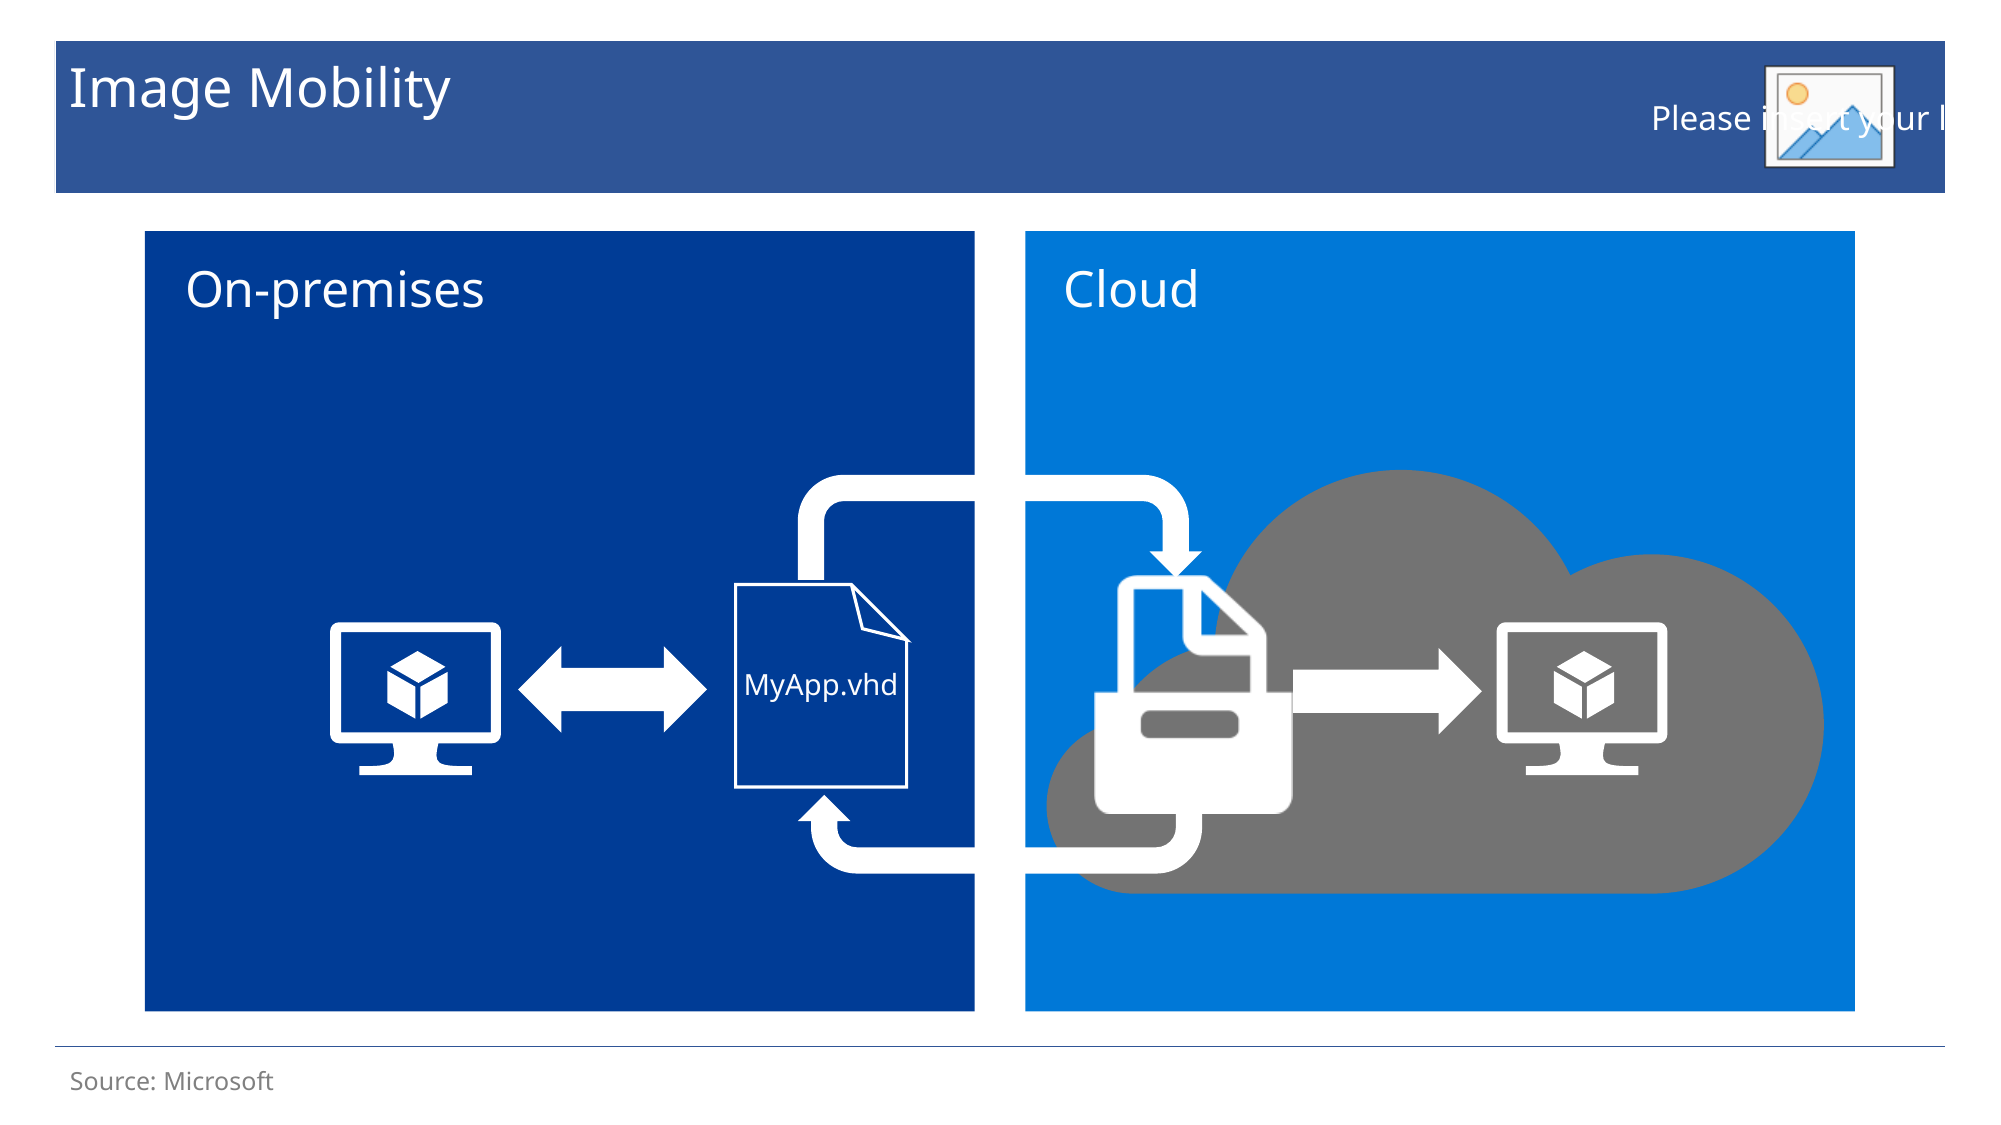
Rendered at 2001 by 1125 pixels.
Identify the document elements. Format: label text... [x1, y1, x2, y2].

list Source: Microsoft [54, 1045, 1738, 1117]
picture [1714, 45, 1946, 188]
title Image Mobility [54, 45, 1714, 188]
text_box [144, 231, 1856, 1012]
